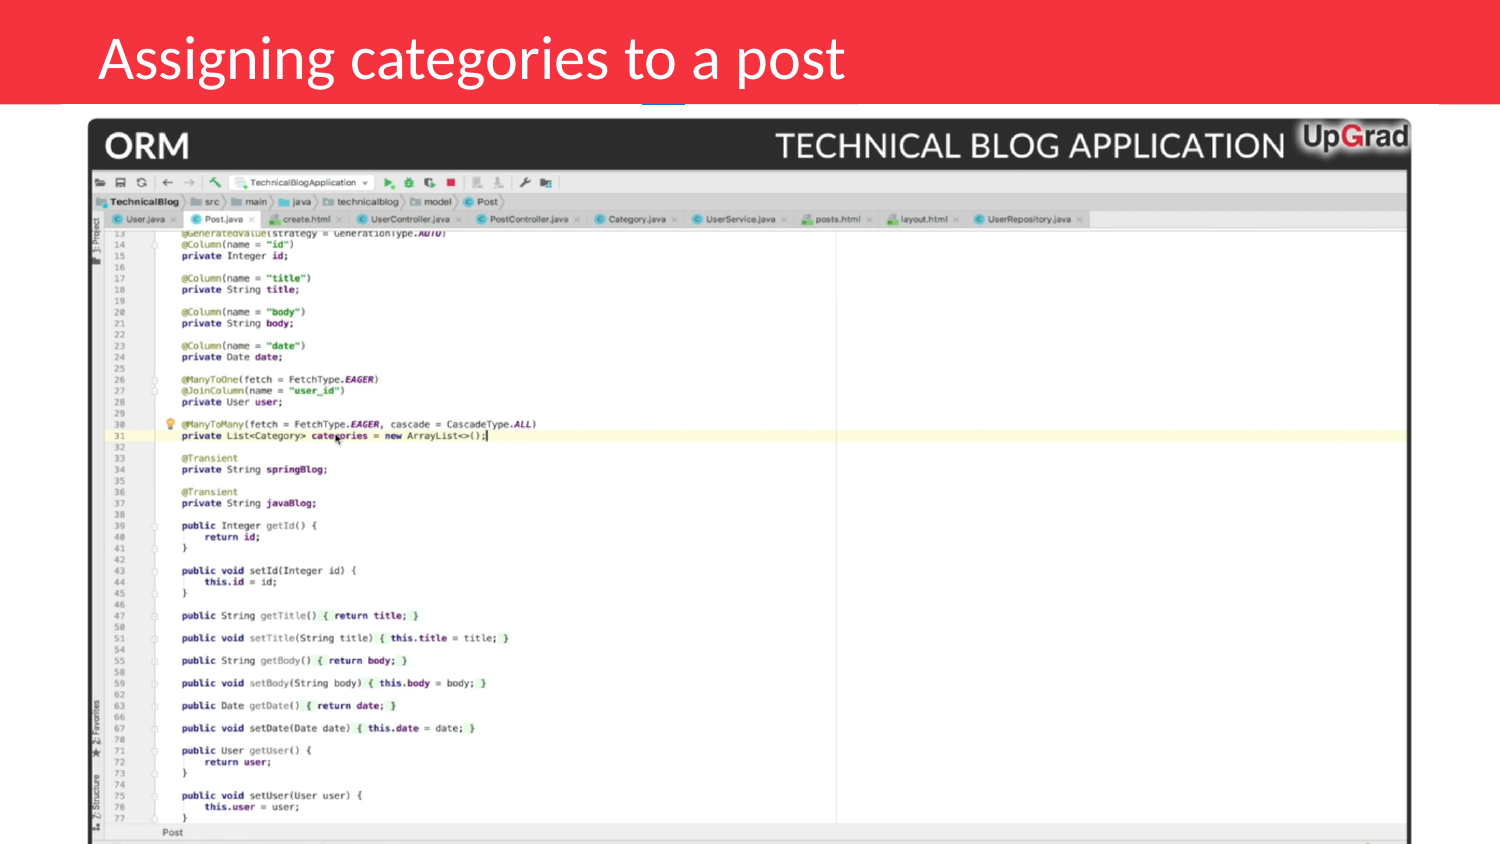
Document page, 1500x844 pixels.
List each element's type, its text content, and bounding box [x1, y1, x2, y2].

text_box [0, 0, 1500, 105]
picture [61, 104, 1439, 844]
text_box Assigning categories to a post [83, 2, 1289, 102]
